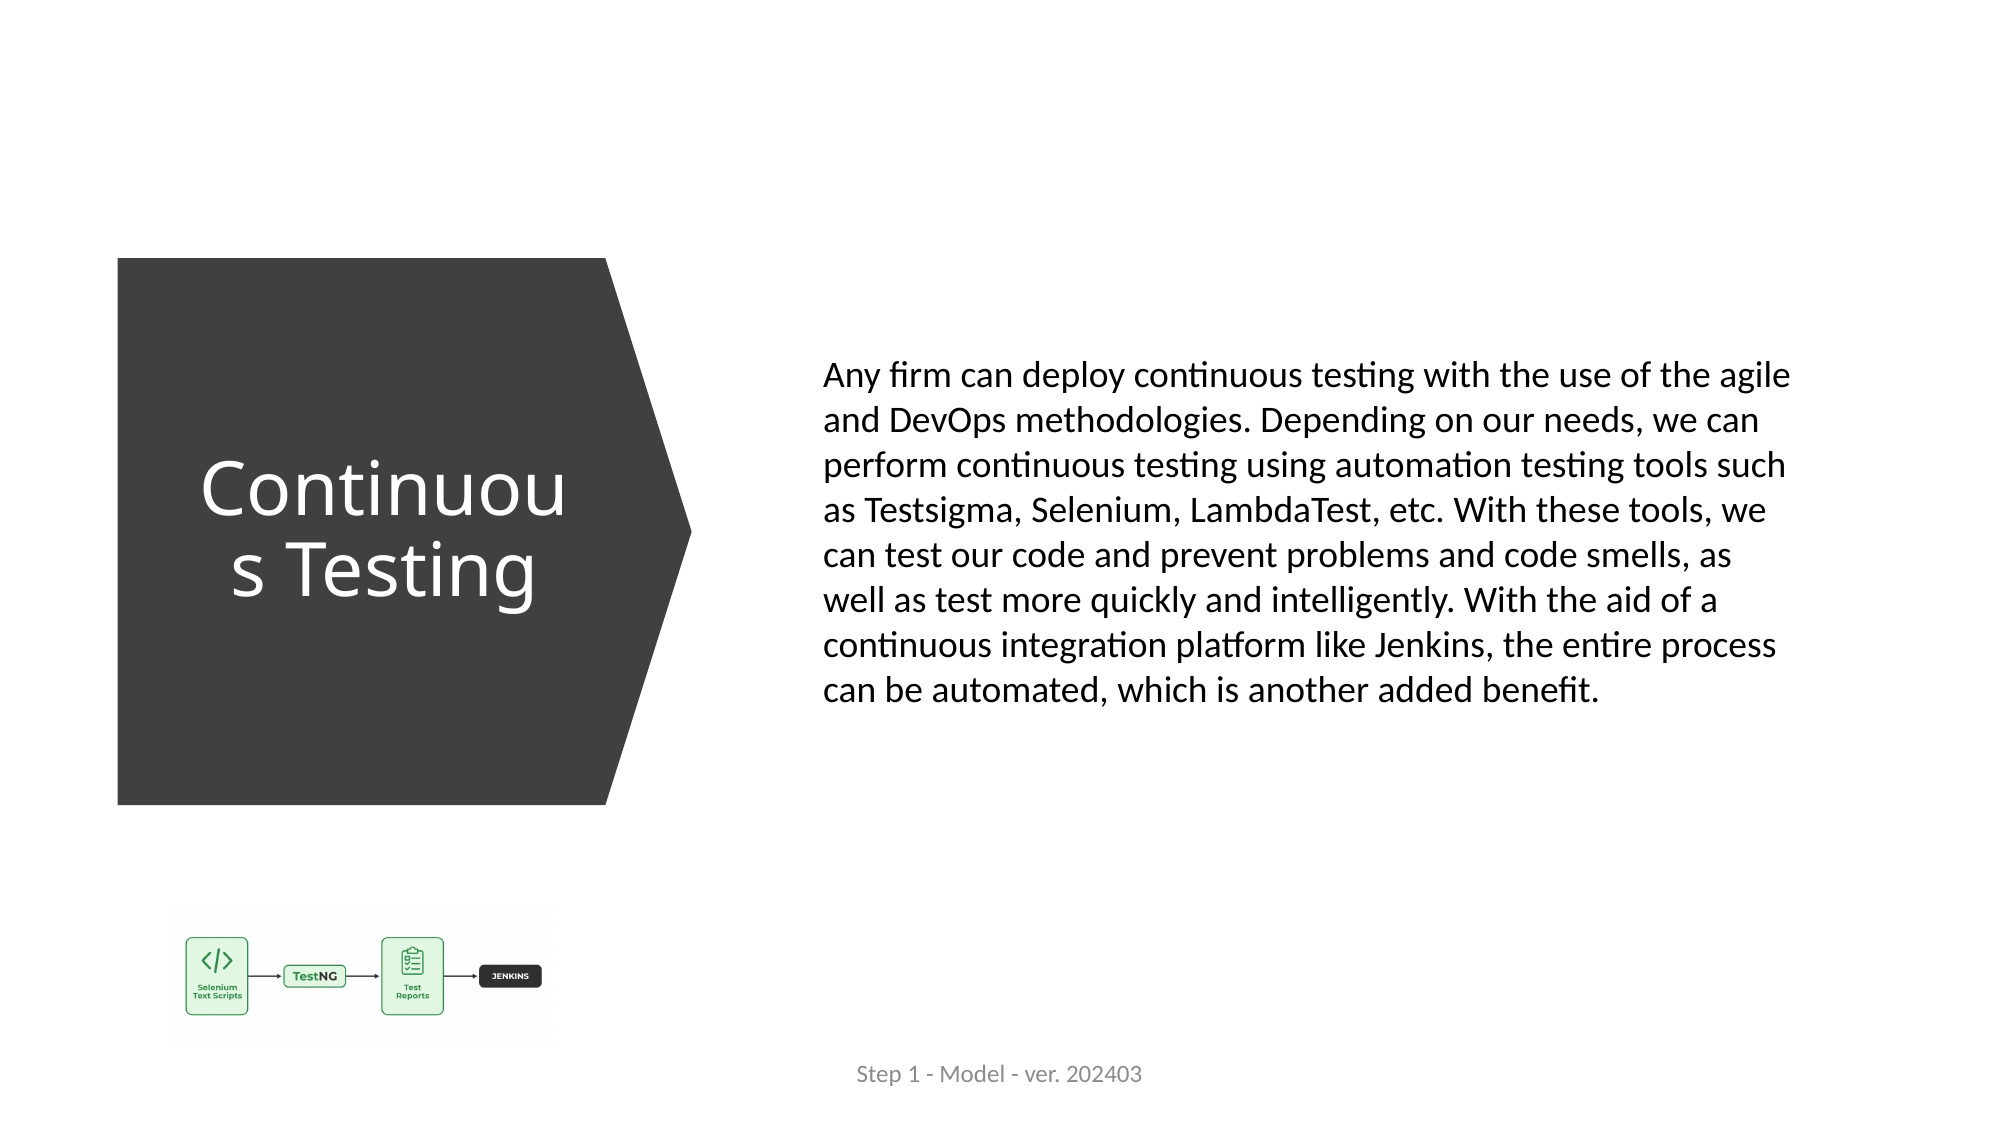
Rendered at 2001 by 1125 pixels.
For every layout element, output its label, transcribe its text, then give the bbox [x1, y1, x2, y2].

text_box [116, 257, 693, 807]
text_box Any firm can deploy continuous testing with the use of the agile and DevOps methodologies. Depending on our needs, we can perform continuous testing using automation testing tools such as Testsigma, Selenium, LambdaTest, etc. With these tools, we can test our code and prevent problems and code smells, as well as test more quickly and intelligently. With the aid of a continuous integration platform like Jenkins, the entire process can be automated, which is another added benefit. [808, 342, 1809, 717]
picture [168, 908, 559, 1044]
title Continuous Testing [168, 322, 601, 741]
footer Step 1 - Model - ver. 202403 [662, 1042, 1338, 1103]
